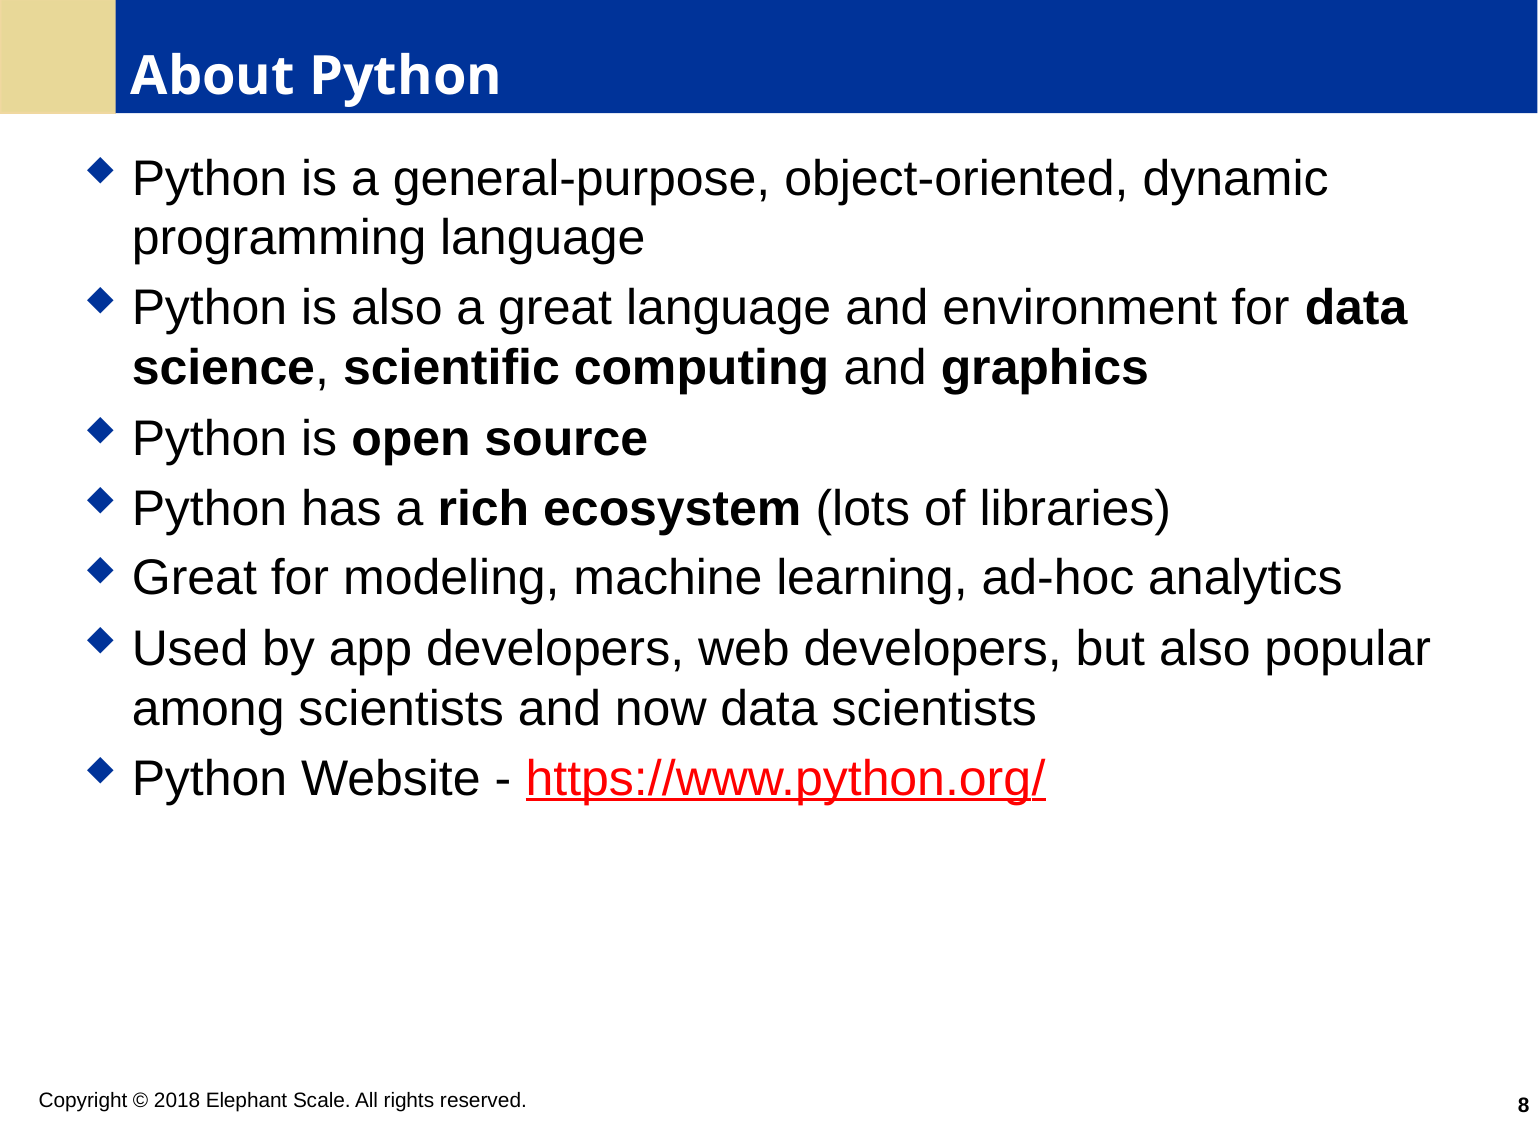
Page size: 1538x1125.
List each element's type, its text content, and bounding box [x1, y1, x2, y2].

footer Copyright © 2018 Elephant Scale. All rights reserved. [38, 1088, 932, 1112]
slide_number 8 [1439, 1079, 1530, 1117]
list Python is a general-purpose, object-oriented, dynamic programming language Python is also a great language and environment for data science, scientific computing and graphics Python is open source Python has a rich ecosystem (lots of libraries) Great for modeling, machine learning, ad-hoc analytics Used by app developers, web developers, but also popular among scientists and now data scientists Python Website - https://www.python.org/ [68, 137, 1494, 1051]
picture [0, 0, 115, 114]
title About Python [115, 0, 1538, 114]
